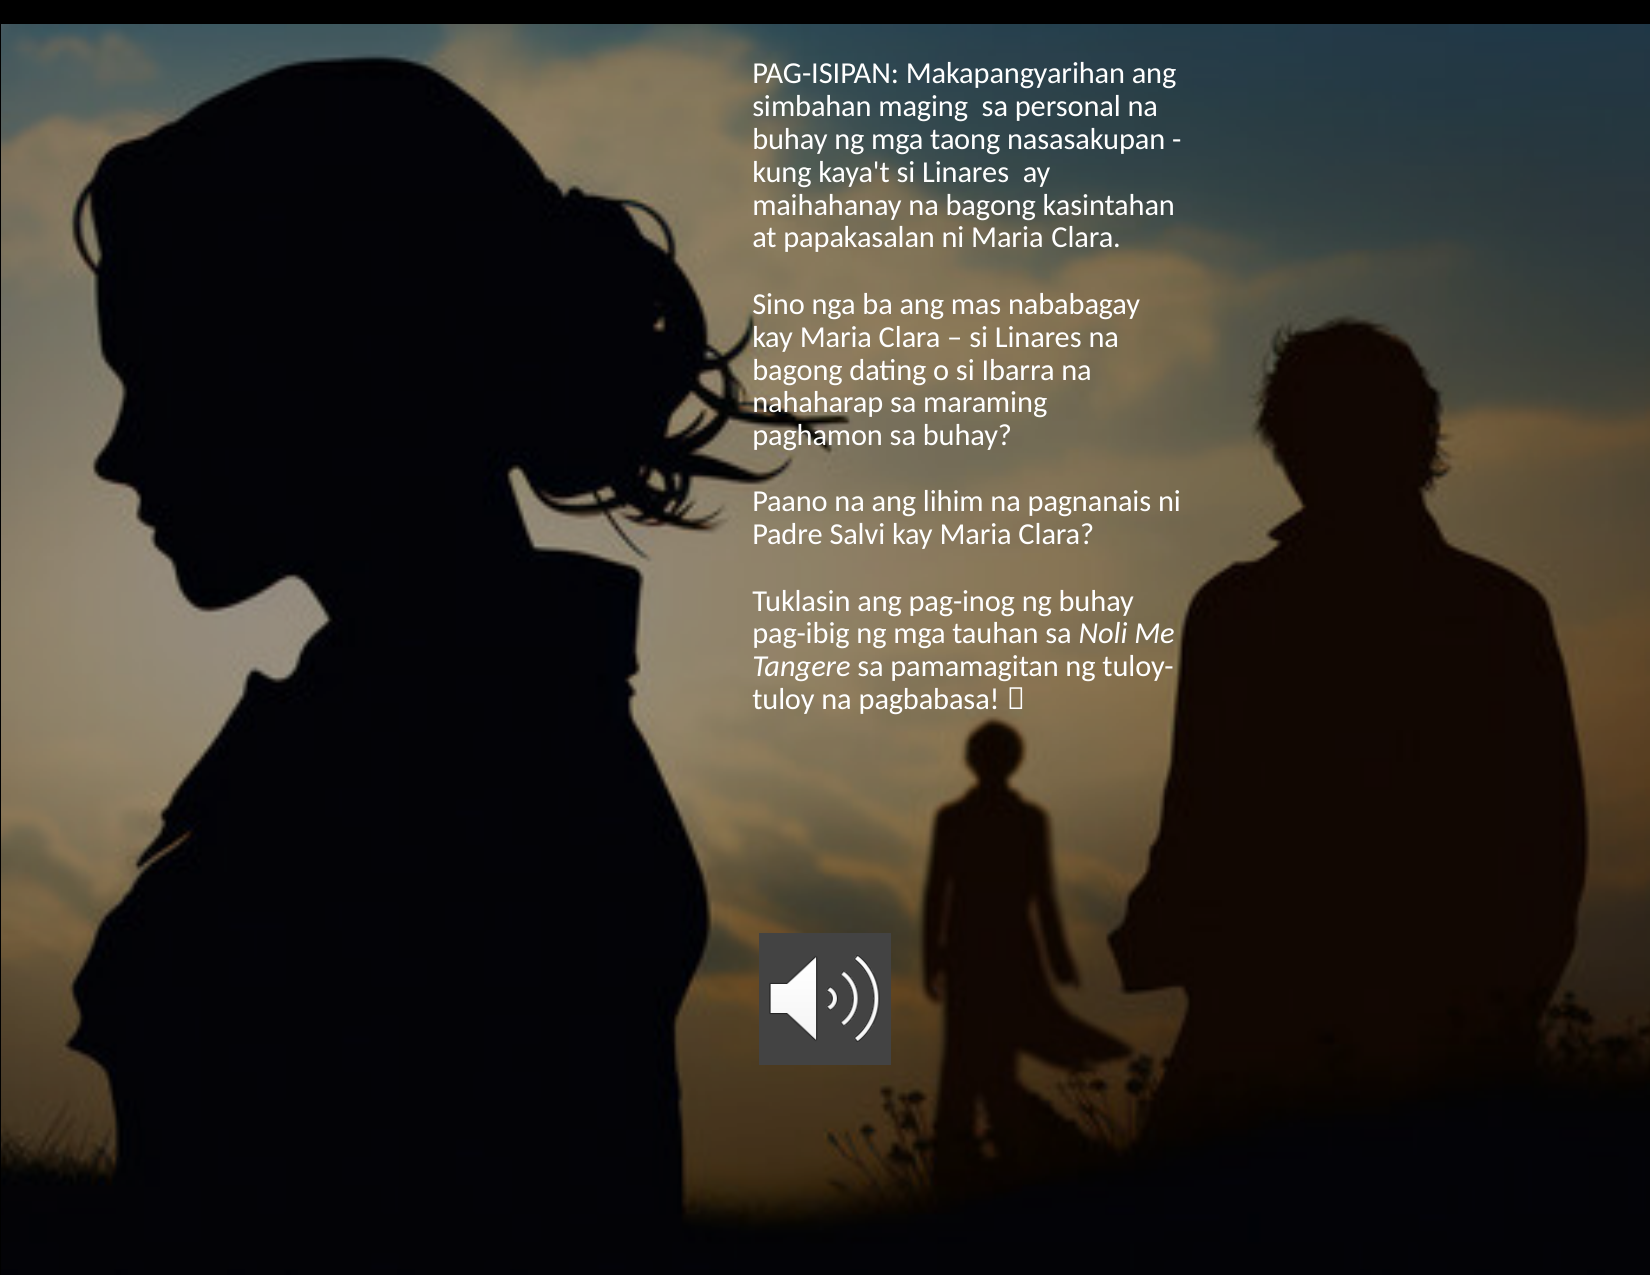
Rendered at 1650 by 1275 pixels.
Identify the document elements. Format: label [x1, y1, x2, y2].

text_box [0, 0, 1650, 24]
picture [1, 24, 1650, 1275]
